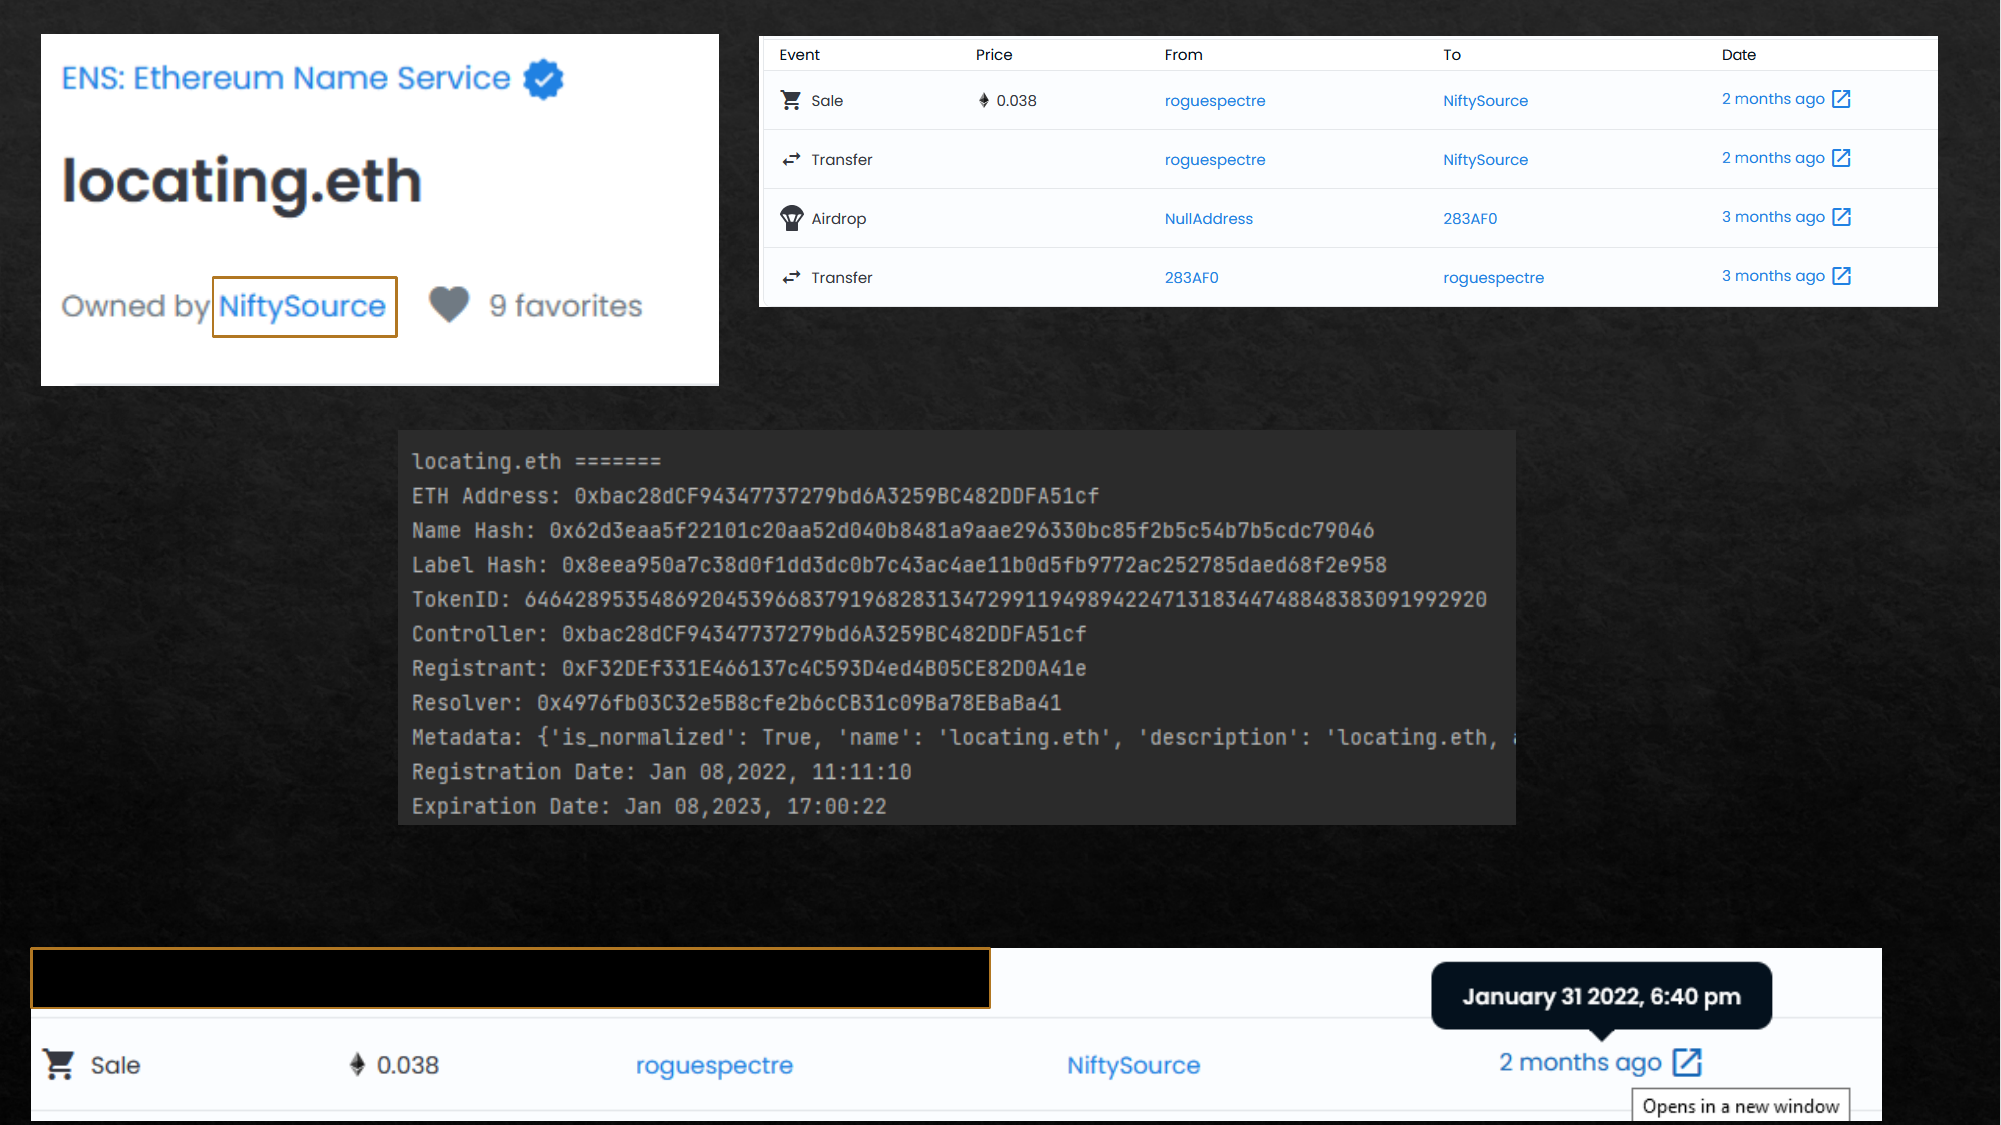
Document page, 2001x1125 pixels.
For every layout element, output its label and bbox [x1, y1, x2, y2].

picture [397, 430, 1516, 825]
picture [759, 36, 1938, 308]
picture [31, 948, 1883, 1121]
picture [41, 34, 719, 386]
